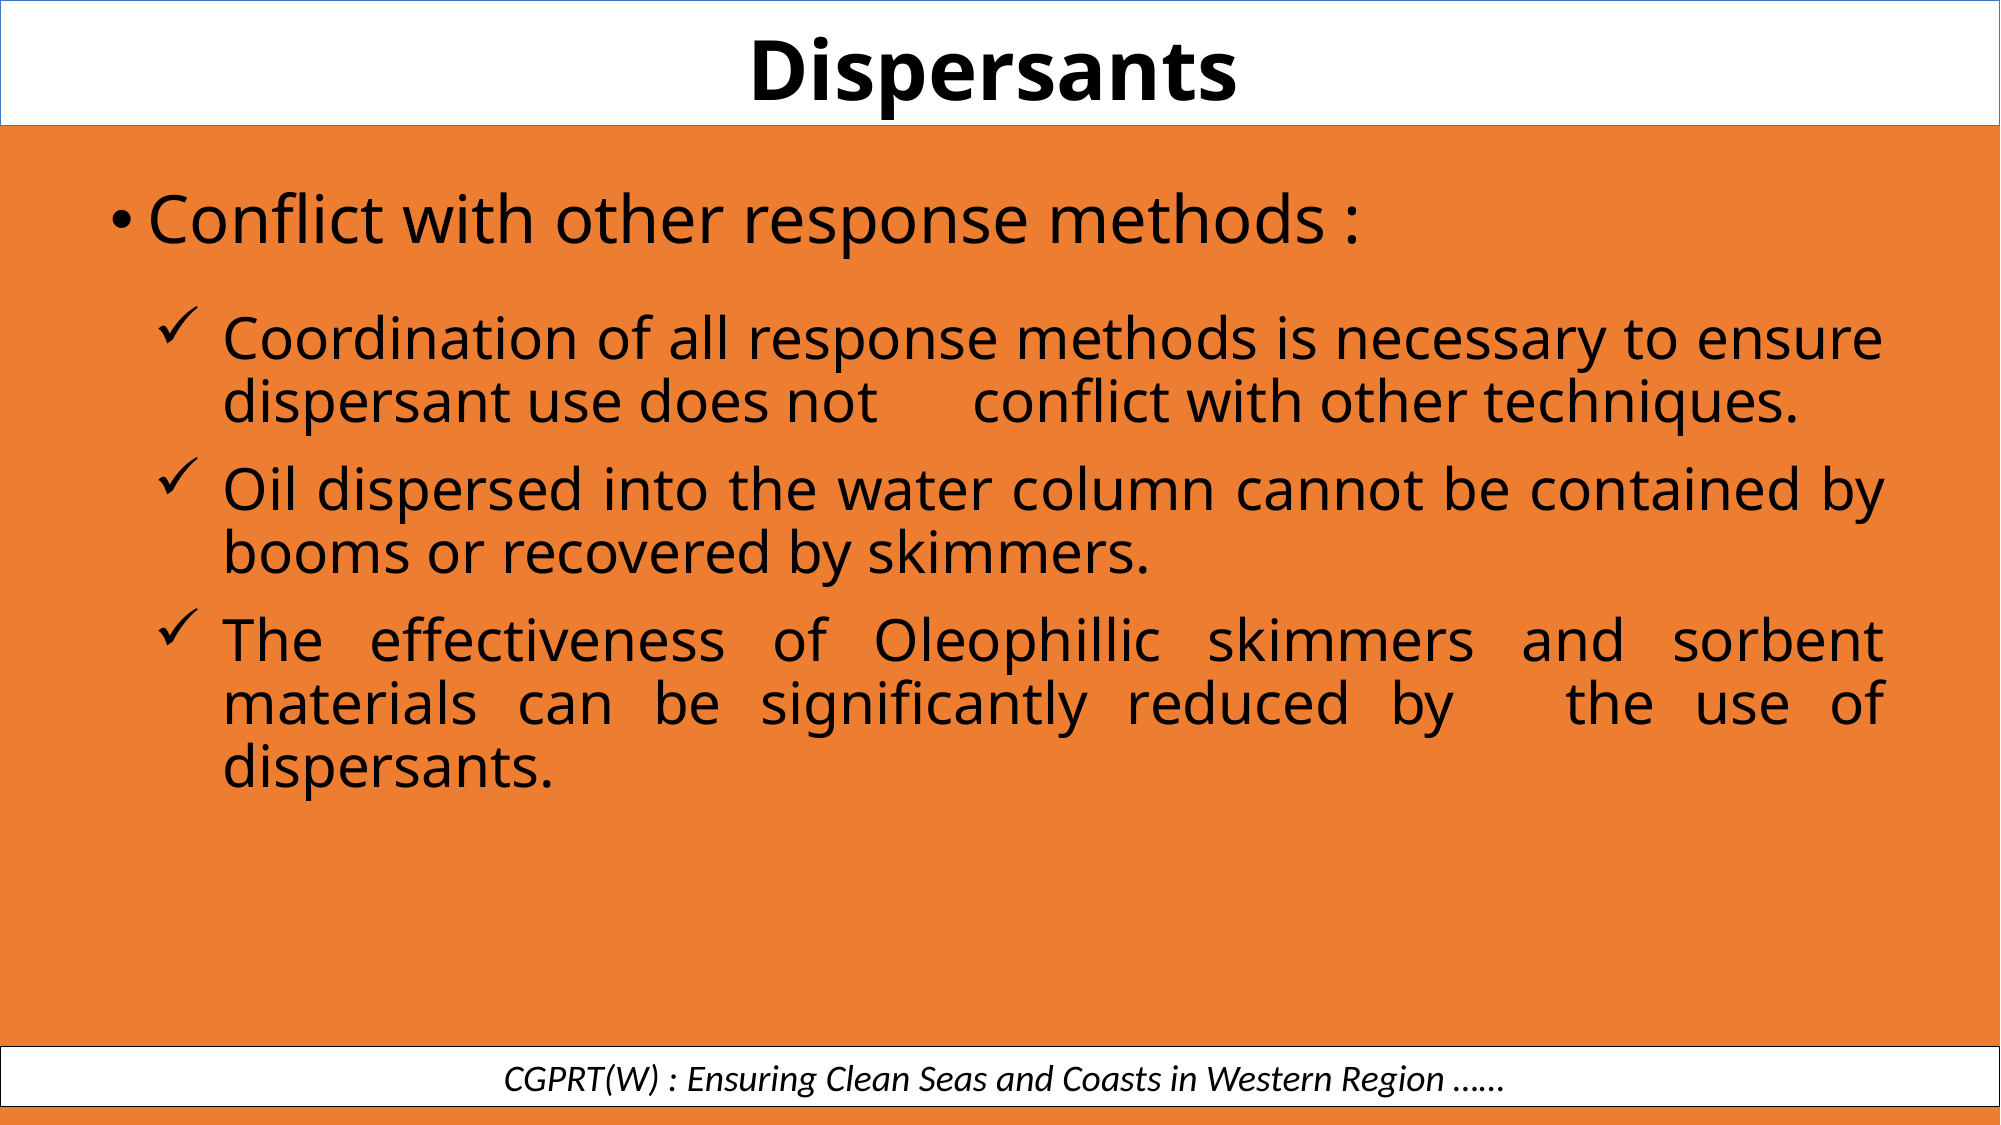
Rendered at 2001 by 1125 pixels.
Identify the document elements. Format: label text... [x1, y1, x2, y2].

text_box Conflict with other response methods : Coordination of all response methods is necessary to ensure dispersant use does not conflict with other techniques. Oil dispersed into the water column cannot be contained by booms or recovered by skimmers. The effectiveness of Oleophillic skimmers and sorbent materials can be significantly reduced by the use of dispersants. [95, 178, 1900, 1005]
text_box Dispersants [75, 21, 1913, 114]
text_box [0, 0, 2000, 126]
text_box CGPRT(W) : Ensuring Clean Seas and Coasts in Western Region …… [0, 1046, 2000, 1107]
